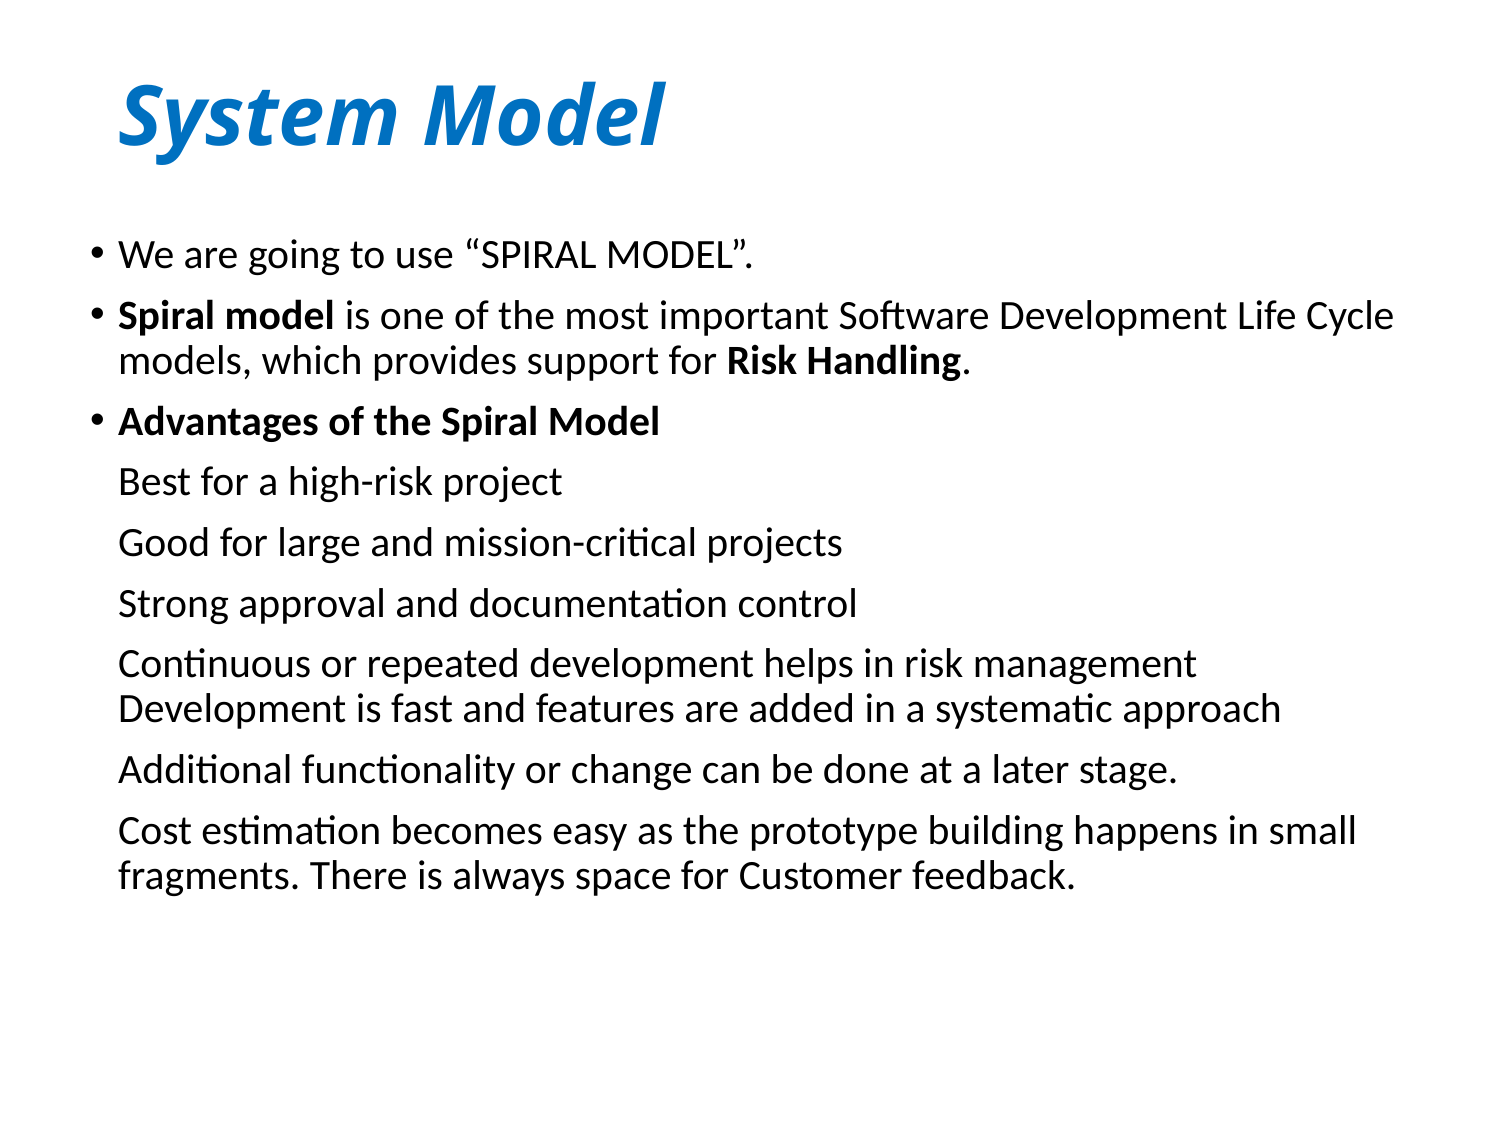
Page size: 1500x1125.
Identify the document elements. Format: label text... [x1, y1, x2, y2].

title System Model [103, 59, 1397, 224]
list We are going to use “SPIRAL MODEL”. Spiral model is one of the most important Software Development Life Cycle models, which provides support for Risk Handling. Advantages of the Spiral Model Best for a high-risk project Good for large and mission-critical projects Strong approval and documentation control Continuous or repeated development helps in risk management Development is fast and features are added in a systematic approach Additional functionality or change can be done at a later stage. Cost estimation becomes easy as the prototype building happens in small fragments. There is always space for Customer feedback. [75, 224, 1425, 1075]
